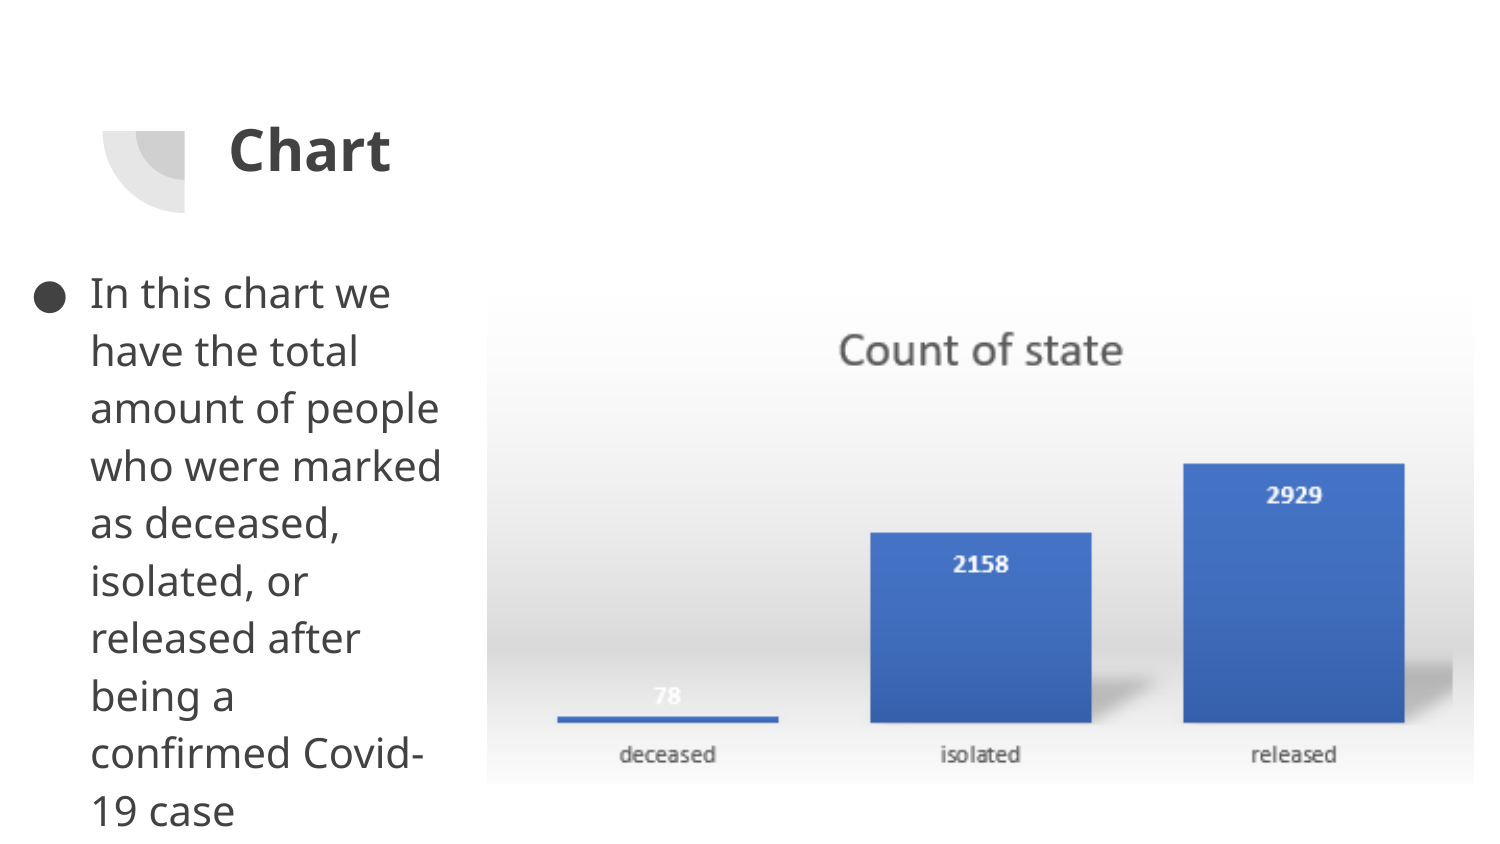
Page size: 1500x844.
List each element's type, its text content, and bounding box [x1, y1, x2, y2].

picture [487, 297, 1474, 784]
list In this chart we have the total amount of people who were marked as deceased, isolated, or released after being a confirmed Covid-19 case [0, 244, 463, 824]
title Chart [213, 98, 1368, 263]
